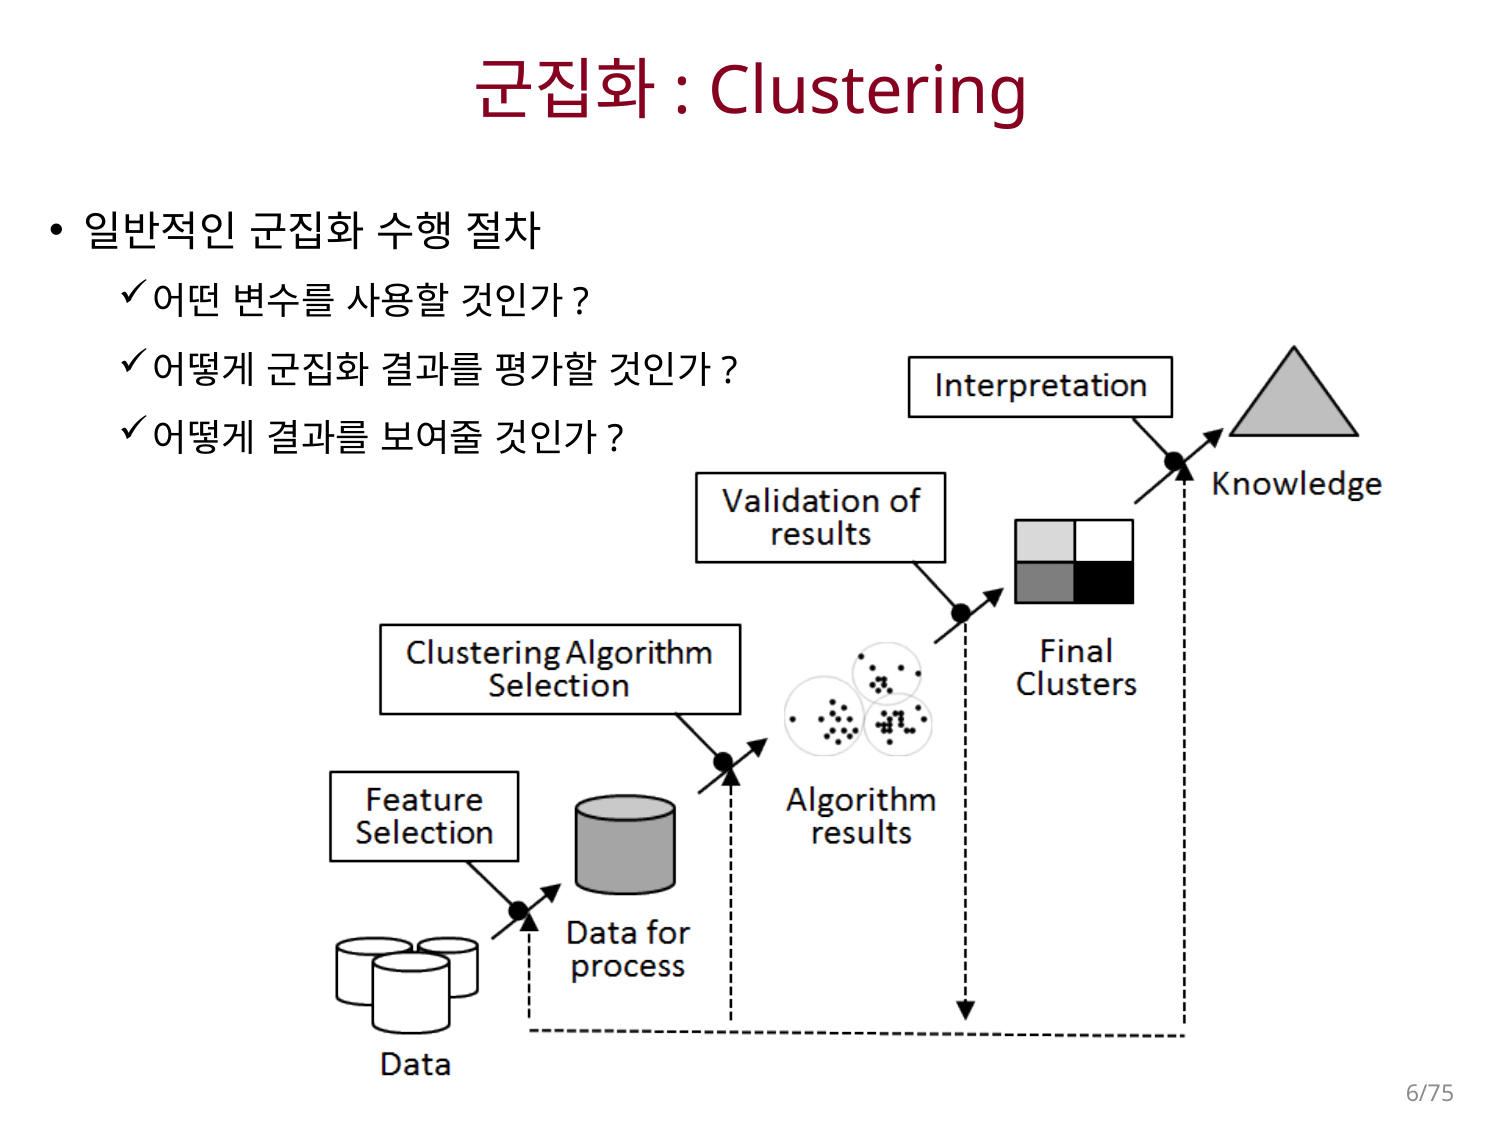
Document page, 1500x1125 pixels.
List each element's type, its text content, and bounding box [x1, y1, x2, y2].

title 군집화: Clustering [34, 37, 1470, 147]
slide_number 6/75 [1131, 1071, 1470, 1116]
picture [312, 331, 1388, 1082]
list 일반적인 군집화 수행 절차 어떤 변수를 사용할 것인가? 어떻게 군집화 결과를 평가할 것인가? 어떻게 결과를 보여줄 것인가? [34, 181, 1470, 1059]
